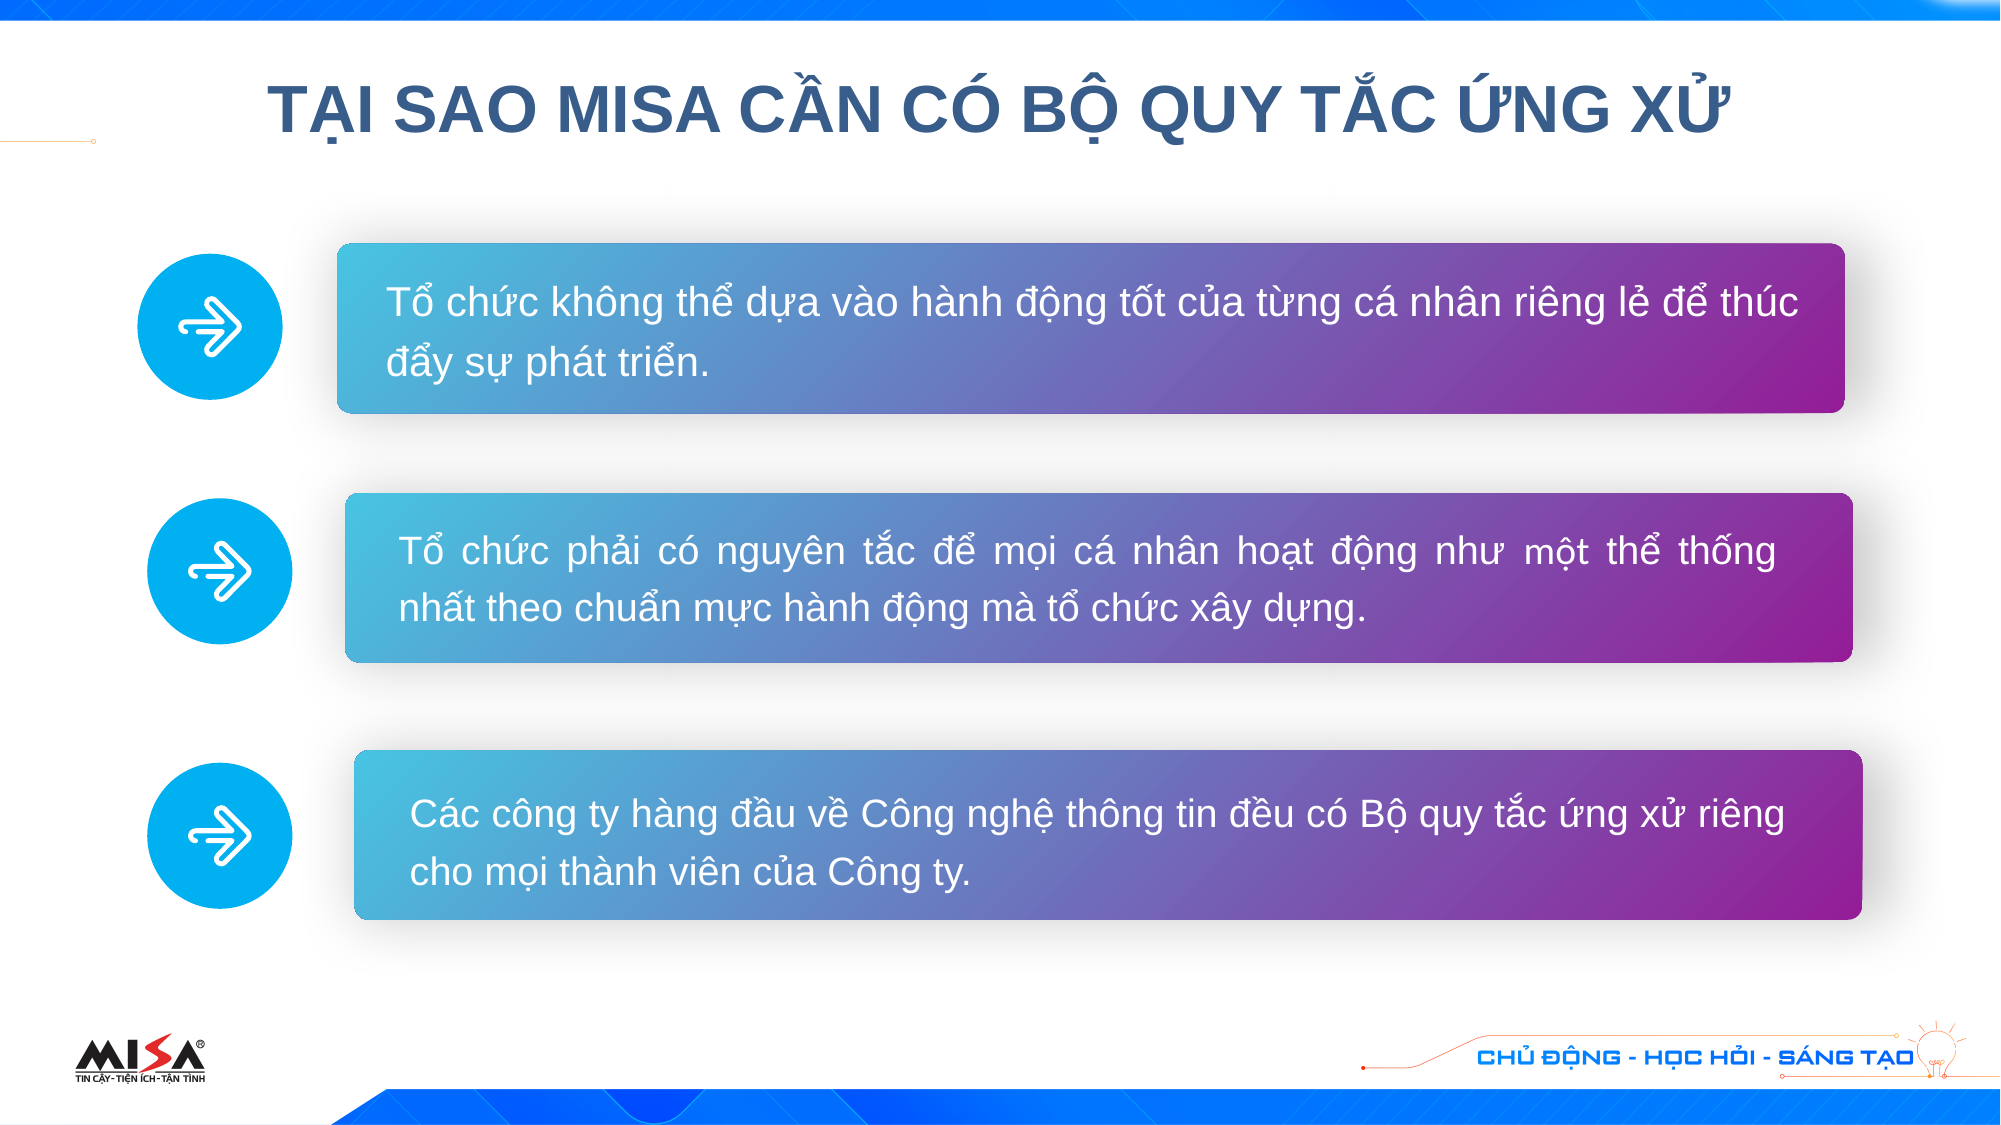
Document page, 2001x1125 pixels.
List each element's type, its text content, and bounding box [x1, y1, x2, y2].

text_box [345, 493, 1853, 663]
text_box Tổ chức không thể dựa vào hành động tốt của từng cá nhân riêng lẻ để thúc đẩy sự phát triển. [370, 245, 1838, 405]
title TẠI SAO MISA CẦN CÓ BỘ QUY TẮC ỨNG XỬ [137, 59, 1863, 163]
text_box Tổ chức phải có nguyên tắc để mọi cá nhân hoạt động như một thể thống nhất theo chuẩn mực hành động mà tổ chức xây dựng. [383, 507, 1793, 637]
text_box Các công ty hàng đầu về Công nghệ thông tin đều có Bộ quy tắc ứng xử riêng cho mọi thành viên của Công ty. [394, 771, 1804, 901]
text_box [337, 243, 1845, 414]
text_box [354, 750, 1863, 920]
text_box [147, 762, 293, 909]
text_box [147, 498, 293, 645]
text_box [137, 253, 283, 400]
picture [0, 0, 2001, 1125]
